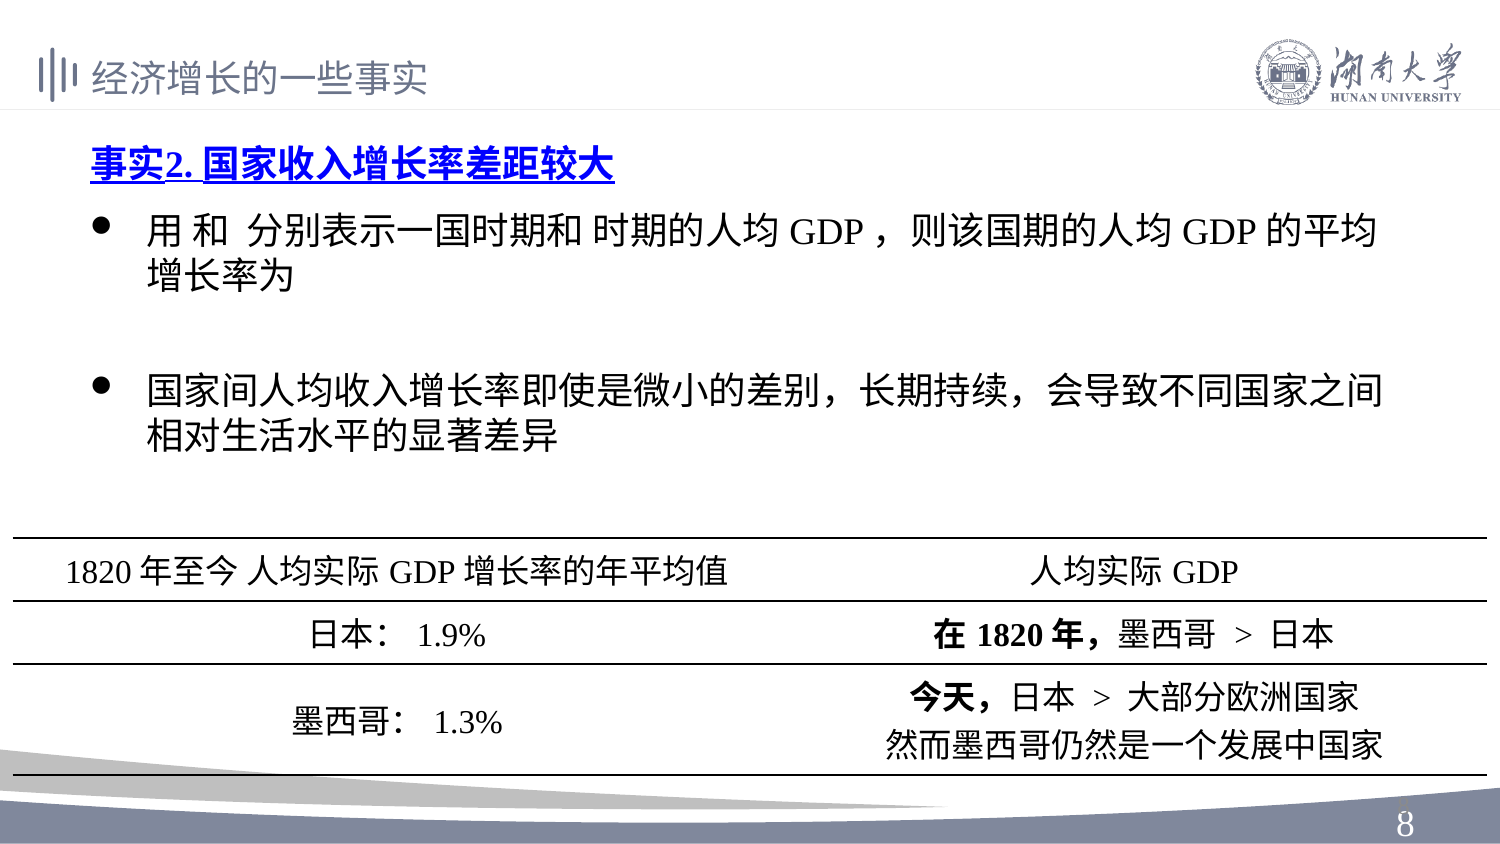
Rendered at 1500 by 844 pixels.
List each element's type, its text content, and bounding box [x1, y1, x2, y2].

table_header 人均实际GDP [782, 539, 1487, 600]
table_cell 在1820年，墨西哥 > 日本 [782, 602, 1487, 663]
table_cell 日本：1.9% [13, 602, 782, 663]
table_cell 墨西哥：1.3% [13, 665, 782, 774]
table_cell 今天，日本 > 大部分欧洲国家 然而墨西哥仍然是一个发展中国家 [782, 665, 1487, 774]
text_box 经济增长的一些事实 [78, 47, 1175, 108]
slide_number 8 [1074, 782, 1425, 827]
picture [1249, 33, 1465, 109]
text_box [39, 47, 78, 103]
table_header 1820年至今 人均实际GDP增长率的年平均值 [13, 539, 782, 600]
